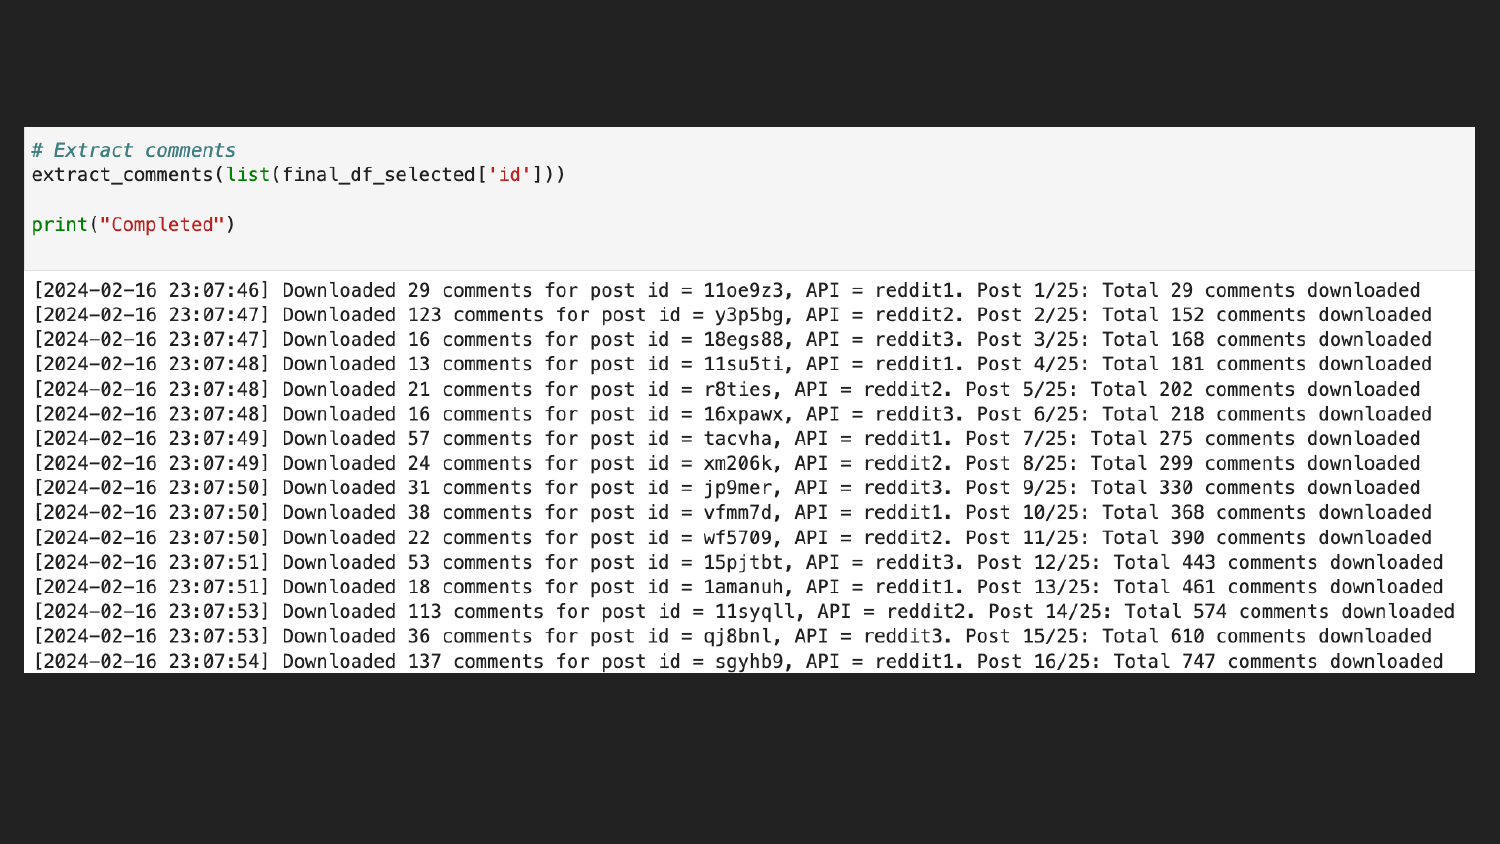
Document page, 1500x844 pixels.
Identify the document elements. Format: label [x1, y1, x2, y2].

picture [24, 127, 1476, 674]
